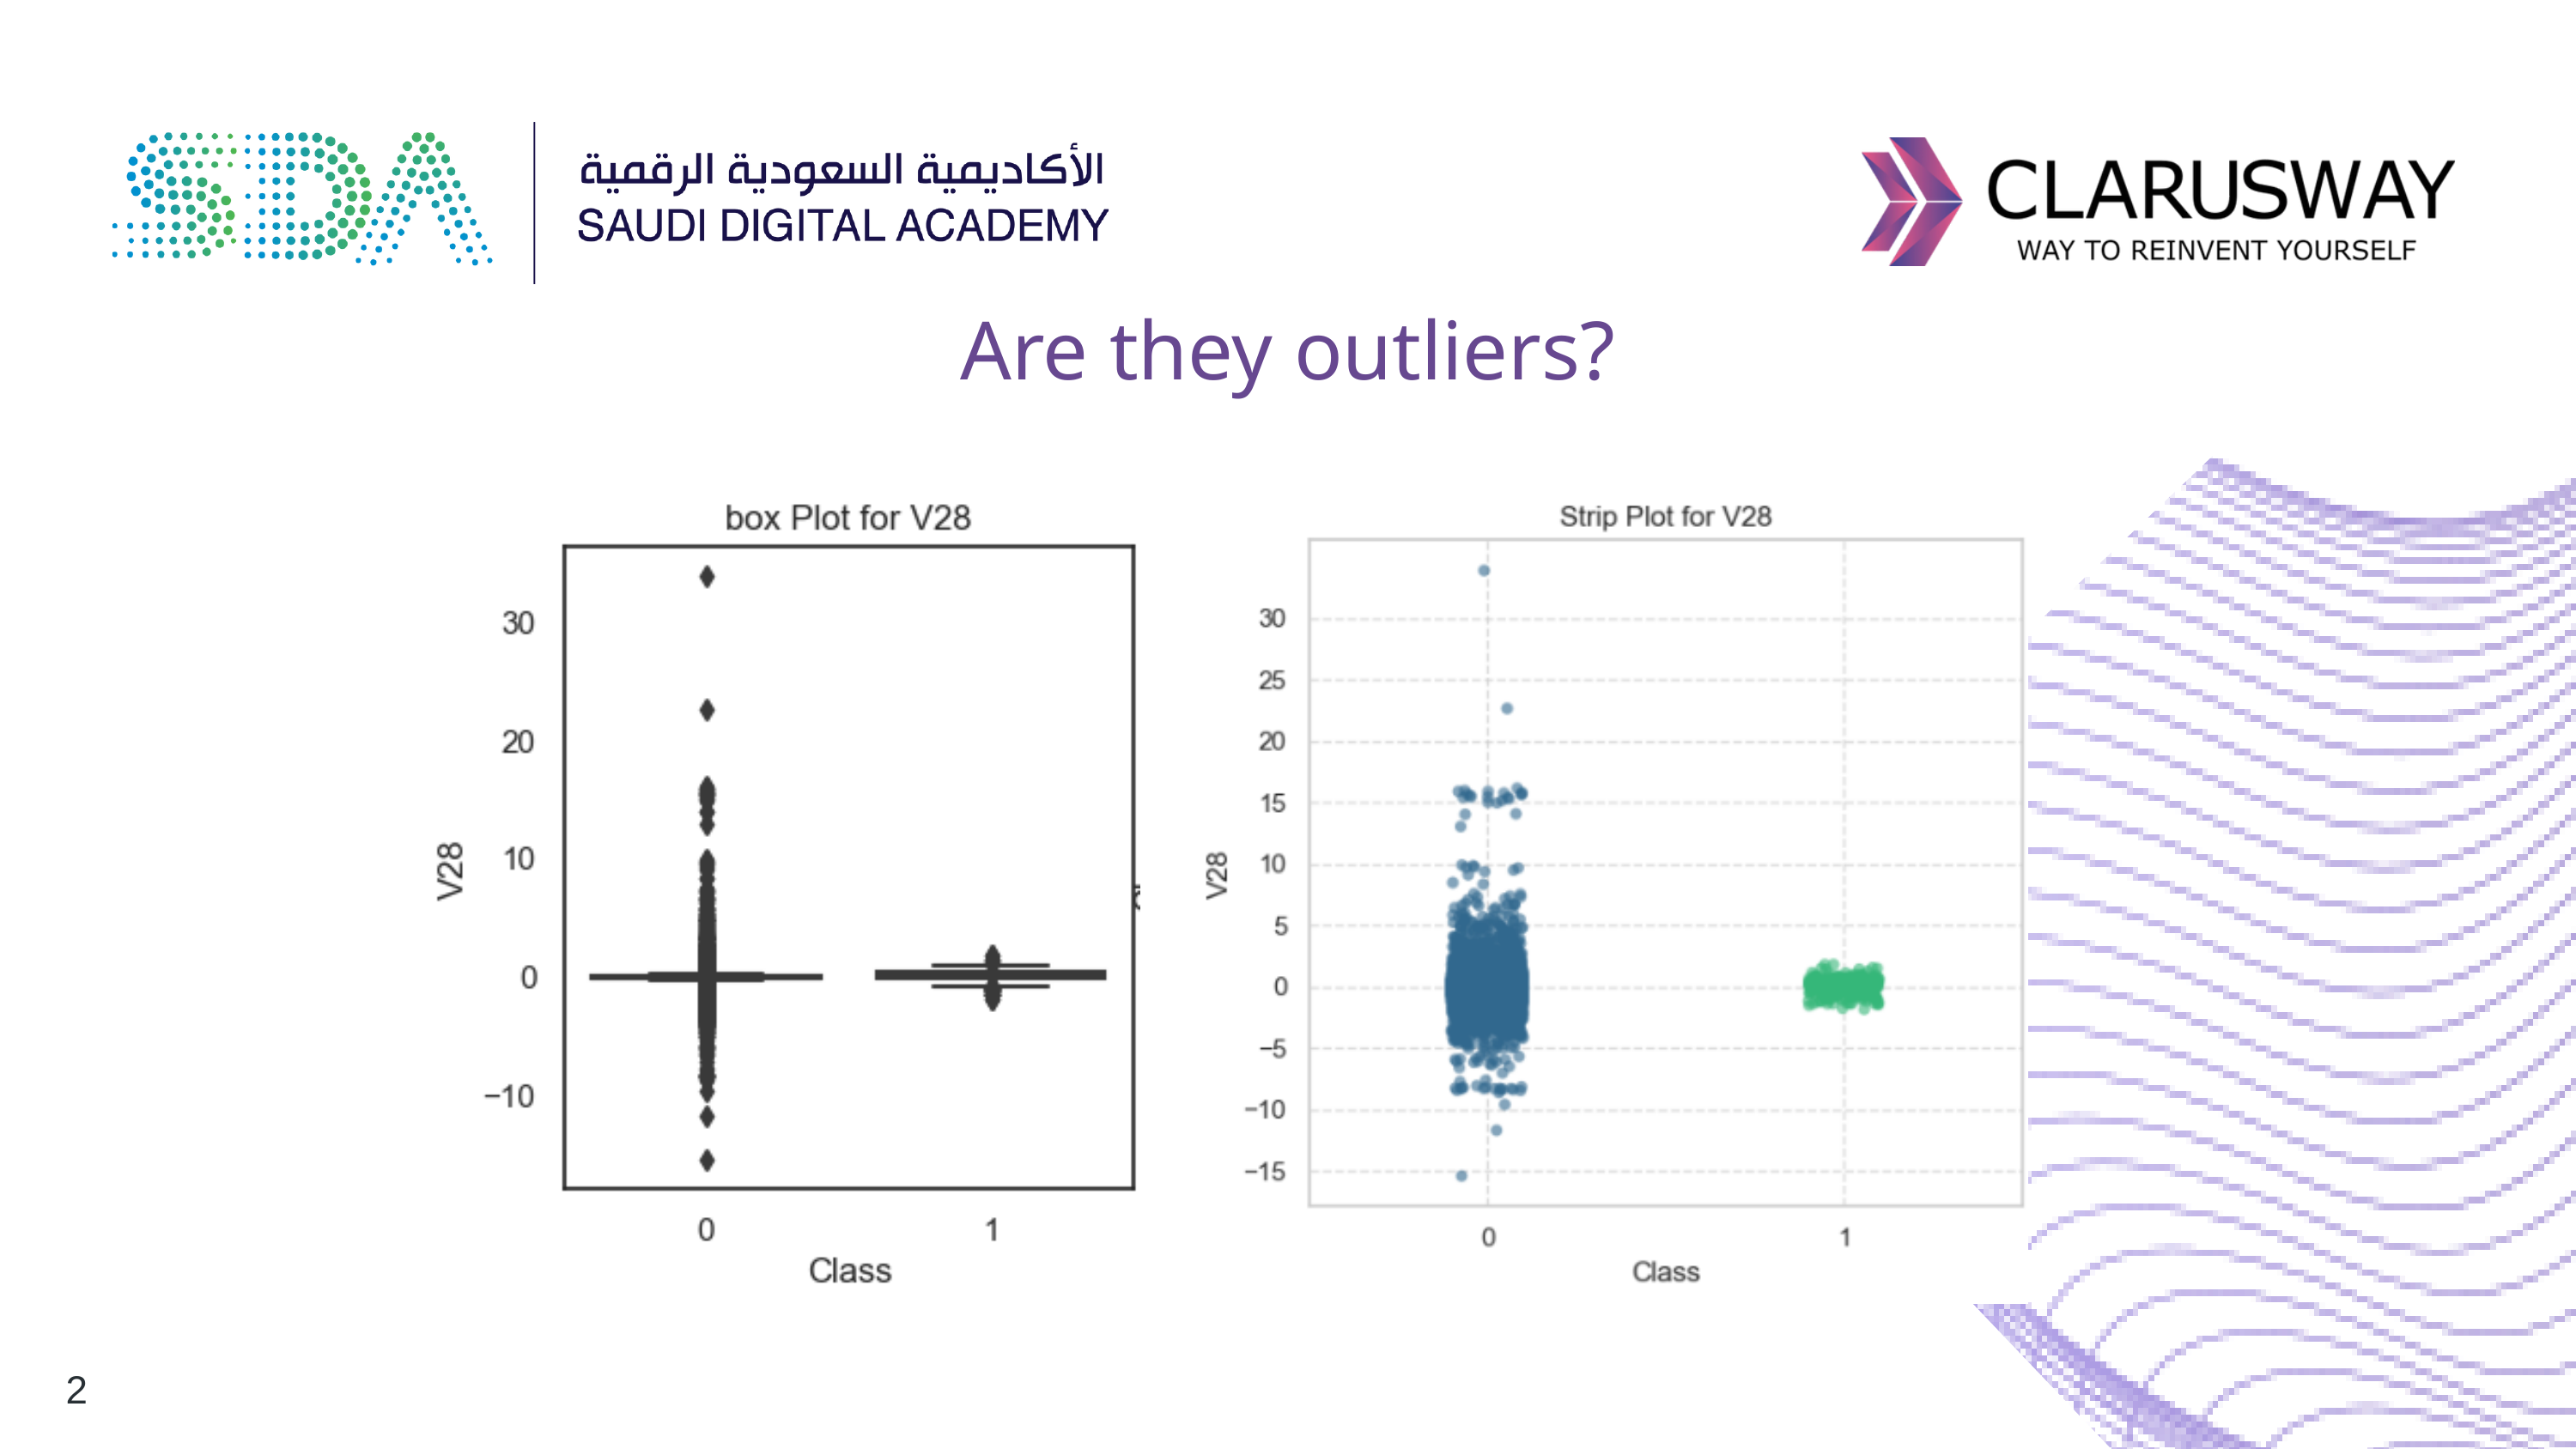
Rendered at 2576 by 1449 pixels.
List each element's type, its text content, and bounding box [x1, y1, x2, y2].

text_box [1980, 110, 2576, 1449]
text_box [1862, 137, 2456, 266]
text_box 2 [65, 1356, 88, 1412]
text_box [408, 497, 2029, 1304]
text_box Are they outliers? [921, 283, 1655, 397]
text_box [112, 122, 1109, 284]
